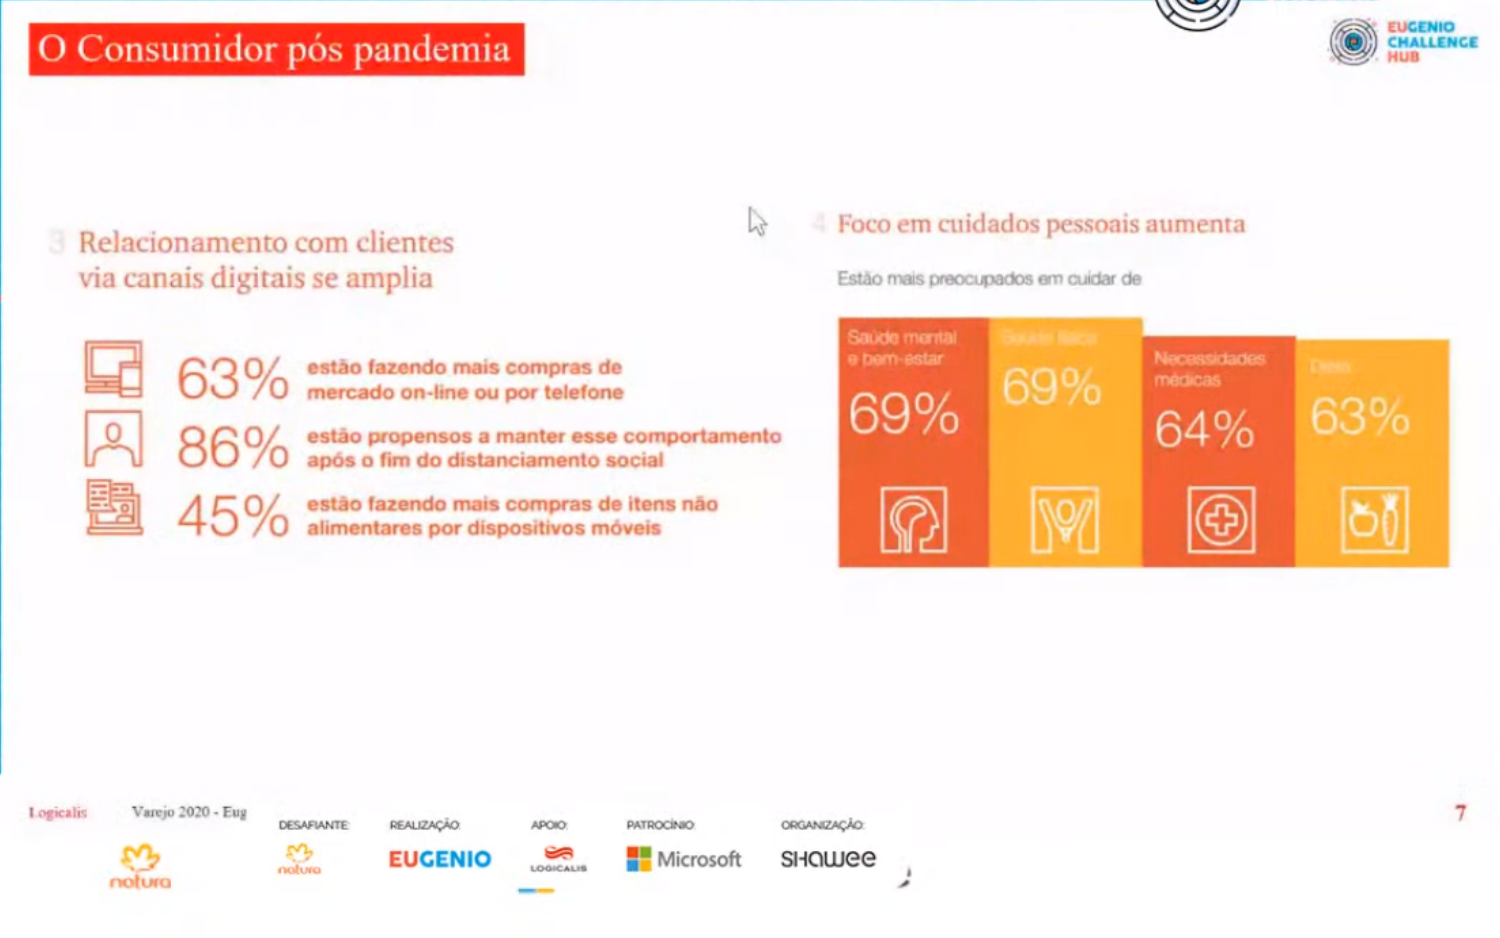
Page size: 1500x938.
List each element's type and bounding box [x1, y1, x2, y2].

list [0, 0, 1500, 938]
